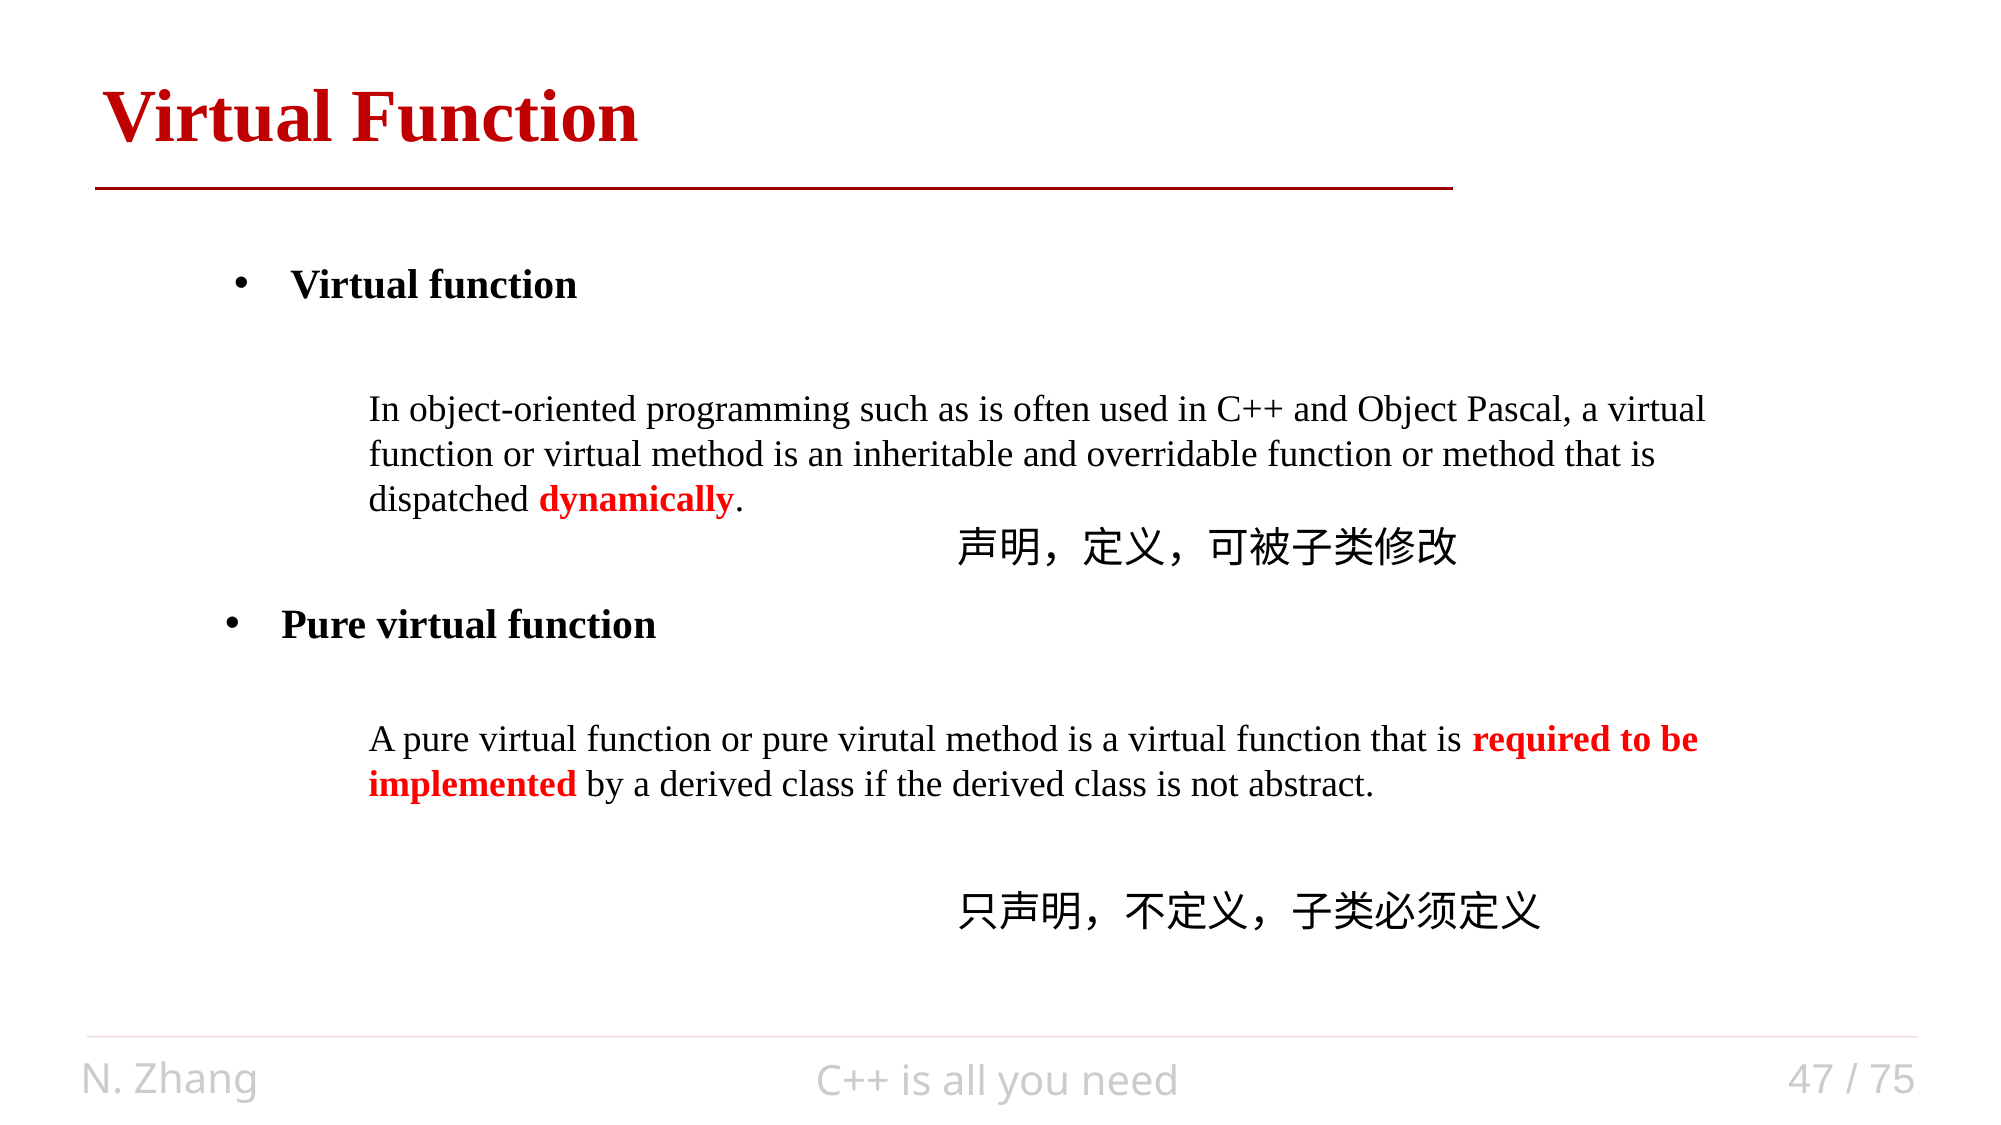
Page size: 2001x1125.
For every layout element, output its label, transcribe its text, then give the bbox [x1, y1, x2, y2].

text_box Virtual function [219, 249, 593, 315]
text_box N. Zhang [65, 1044, 274, 1110]
text_box 声明，定义，可被子类修改 [942, 513, 1474, 579]
text_box 47 / 75 [1773, 1044, 1931, 1110]
text_box A pure virtual function or pure virutal method is a virtual function that is required to be implemented by a derived class if the derived class is not abstract. [353, 706, 1784, 812]
text_box In object-oriented programming such as is often used in C++ and Object Pascal, a virtual function or virtual method is an inheritable and overridable function or method that is dispatched dynamically. [353, 376, 1784, 527]
text_box 只声明，不定义，子类必须定义 [942, 877, 1558, 942]
text_box Pure virtual function [210, 589, 672, 655]
text_box C++ is all you need [800, 1046, 1195, 1112]
text_box Virtual Function [88, 58, 1166, 164]
